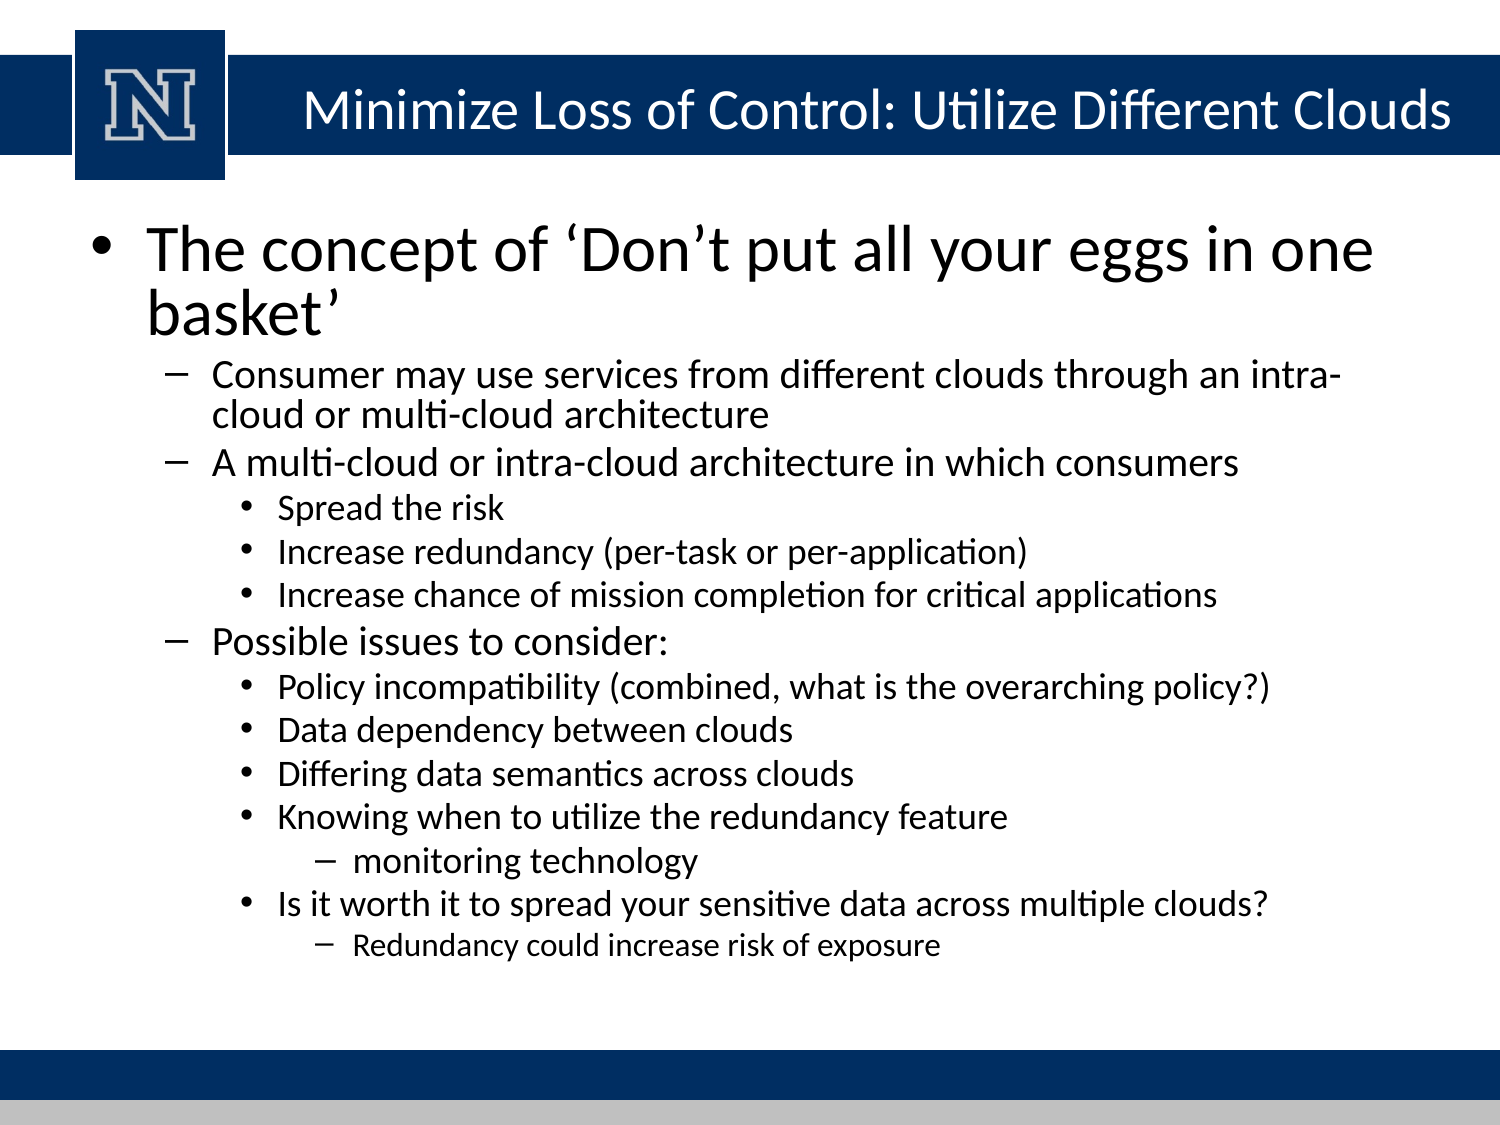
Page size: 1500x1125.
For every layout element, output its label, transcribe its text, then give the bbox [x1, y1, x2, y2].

picture [75, 30, 225, 180]
list The concept of ‘Don’t put all your eggs in one basket’ Consumer may use services from different clouds through an intra-cloud or multi-cloud architecture A multi-cloud or intra-cloud architecture in which consumers Spread the risk Increase redundancy (per-task or per-application) Increase chance of mission completion for critical applications Possible issues to consider: Policy incompatibility (combined, what is the overarching policy?) Data dependency between clouds Differing data semantics across clouds Knowing when to utilize the redundancy feature monitoring technology Is it worth it to spread your sensitive data across multiple clouds? Redundancy could increase risk of exposure [75, 212, 1425, 1005]
title Minimize Loss of Control: Utilize Different Clouds [287, 12, 1475, 200]
